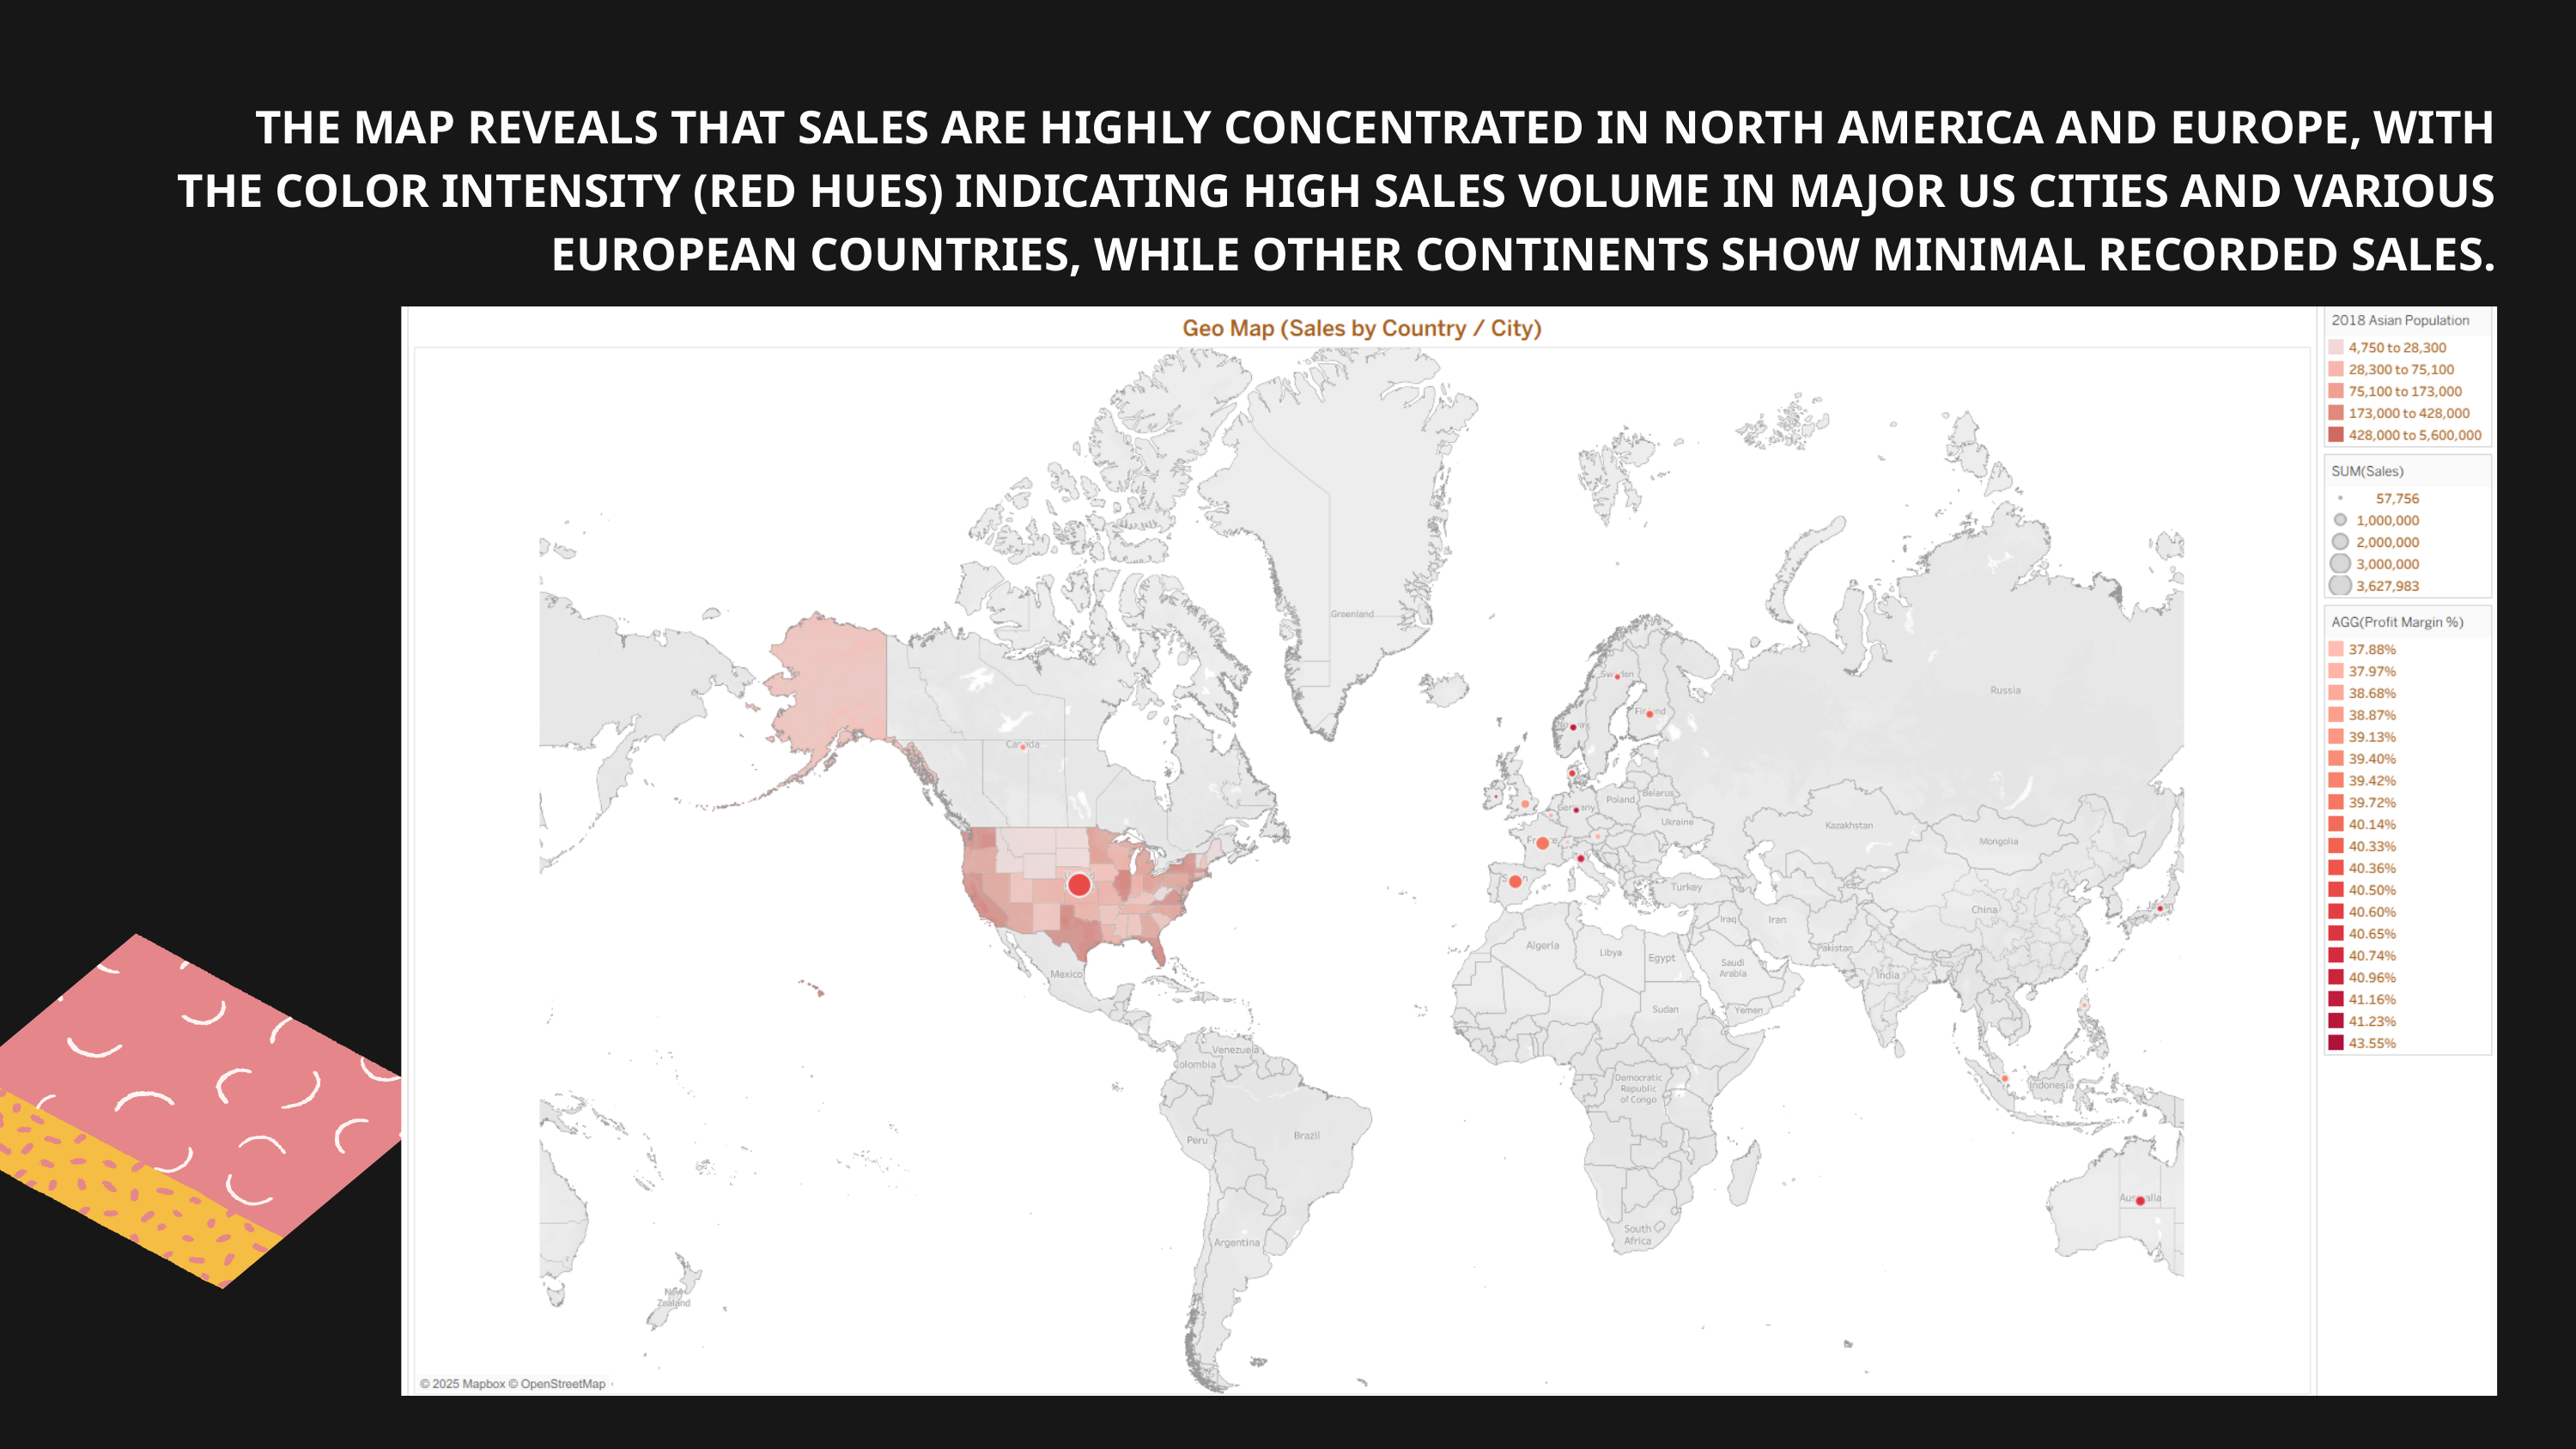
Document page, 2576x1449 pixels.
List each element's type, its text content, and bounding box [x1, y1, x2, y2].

text_box THE MAP REVEALS THAT SALES ARE HIGHLY CONCENTRATED IN NORTH AMERICA AND EUROPE, WITH THE COLOR INTENSITY (RED HUES) INDICATING HIGH SALES VOLUME IN MAJOR US CITIES AND VARIOUS EUROPEAN COUNTRIES, WHILE OTHER CONTINENTS SHOW MINIMAL RECORDED SALES. [163, 88, 2498, 280]
text_box [401, 306, 2498, 1396]
text_box [0, 851, 401, 1372]
